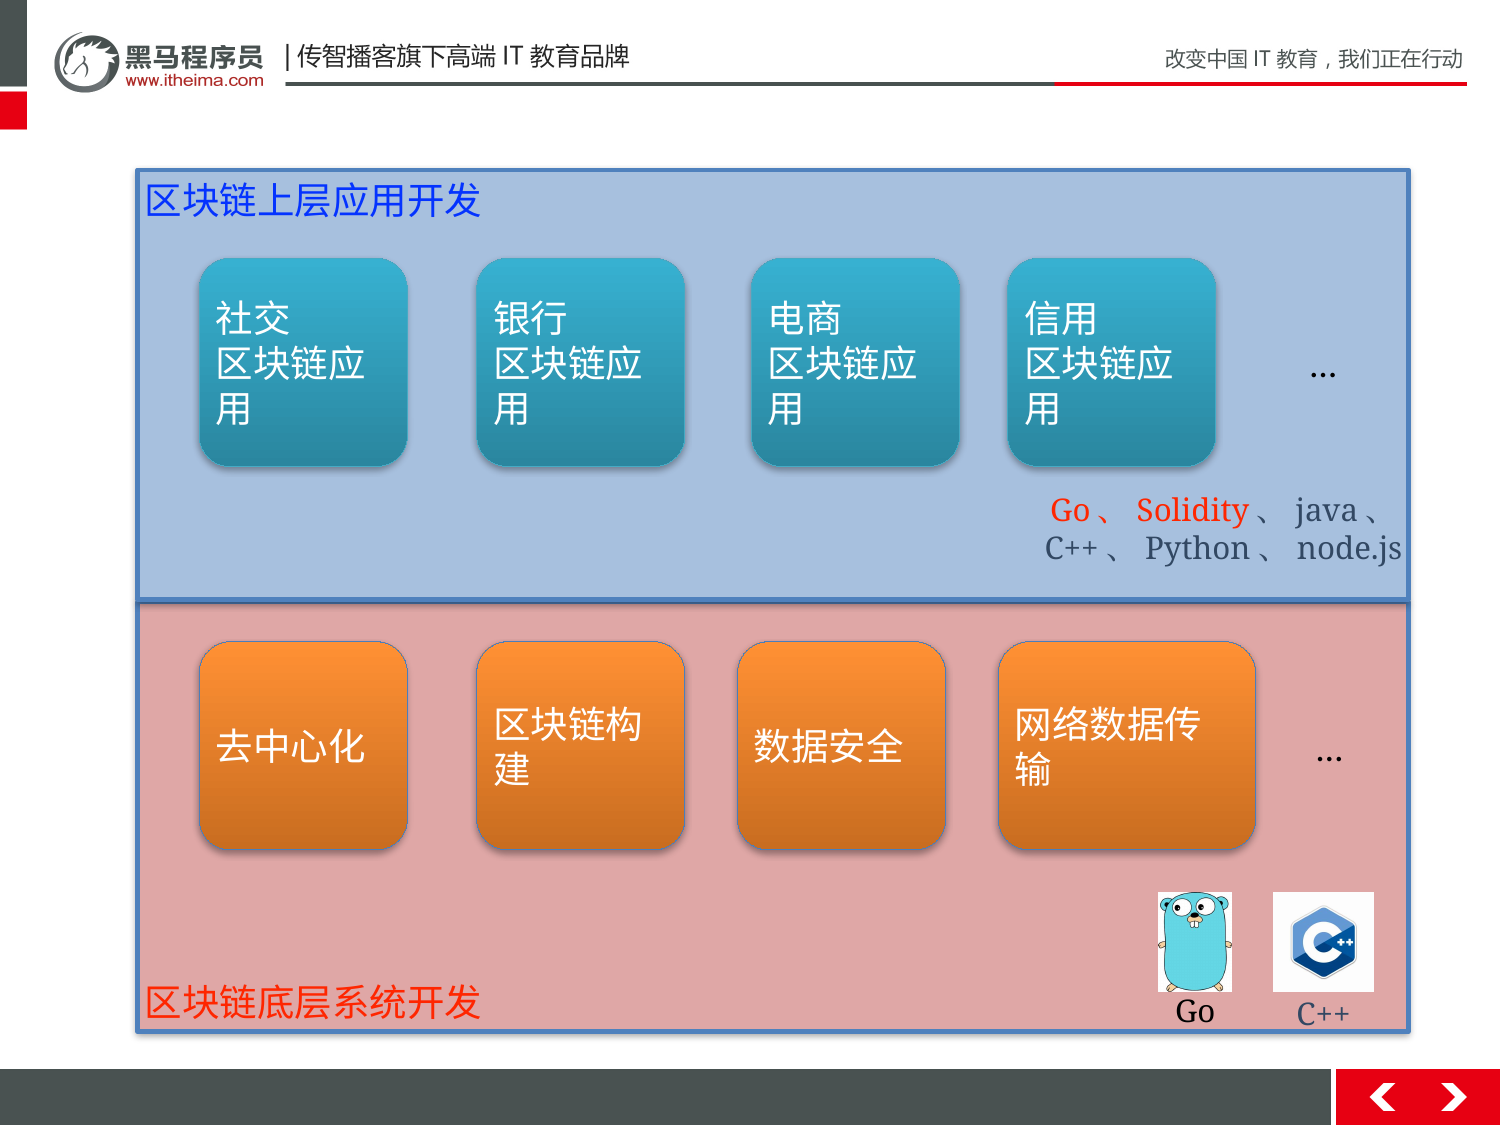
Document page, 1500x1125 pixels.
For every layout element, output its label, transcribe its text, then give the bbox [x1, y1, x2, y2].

picture [0, 0, 1500, 1125]
text_box 电商 区块链应用 [751, 258, 960, 467]
text_box C++ [1288, 1000, 1359, 1040]
text_box 去中心化 [199, 641, 408, 850]
text_box 区块链构建 [476, 641, 685, 850]
text_box … [1302, 333, 1345, 393]
text_box 区块链底层系统开发 [137, 607, 1409, 1032]
text_box 社交 区块链应用 [199, 258, 408, 467]
text_box 数据安全 [737, 641, 946, 850]
text_box 区块链上层应用开发 [137, 169, 1409, 600]
text_box … [1309, 716, 1351, 777]
text_box 信用 区块链应用 [1007, 258, 1216, 467]
text_box 网络数据传输 [998, 641, 1256, 850]
text_box Go [1167, 1000, 1223, 1036]
text_box 银行 区块链应用 [476, 258, 685, 467]
text_box Go、Solidity、java、 C++、Python、node.js [1037, 483, 1410, 573]
